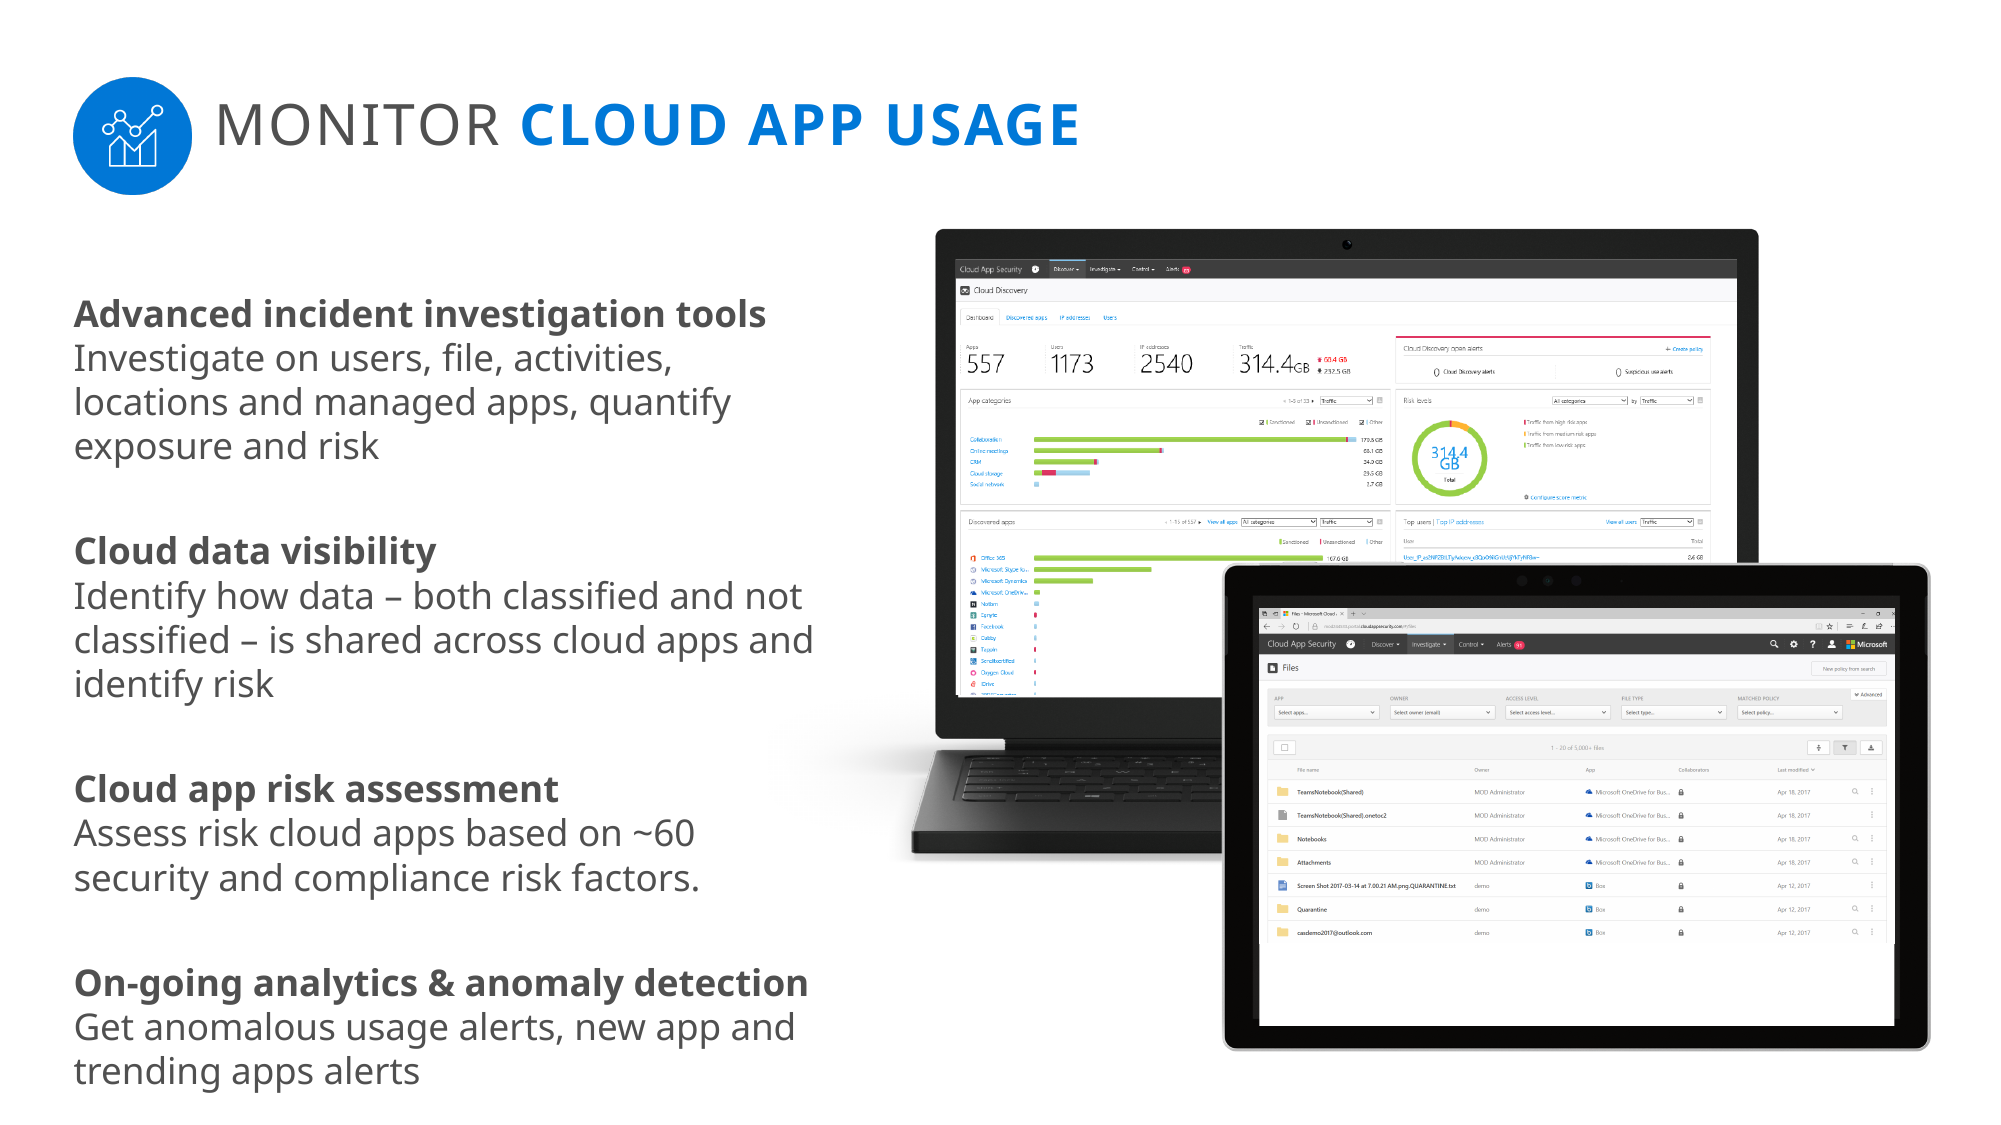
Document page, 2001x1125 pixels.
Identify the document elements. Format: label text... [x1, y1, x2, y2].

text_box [767, 215, 1872, 874]
text_box Monitor cloud app usage [192, 77, 1927, 176]
text_box Advanced incident investigation tools Investigate on users, file, activities, locations and managed apps, quantify exposure and risk Cloud data visibility Identify how data – both classified and not classified – is shared across cloud apps and identify risk Cloud app risk assessment Assess risk cloud apps based on ~60 security and compliance risk factors. On-going analytics & anomaly detection Get anomalous usage alerts, new app and trending apps alerts [73, 275, 853, 1107]
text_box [1211, 554, 1943, 1062]
picture [73, 76, 192, 195]
